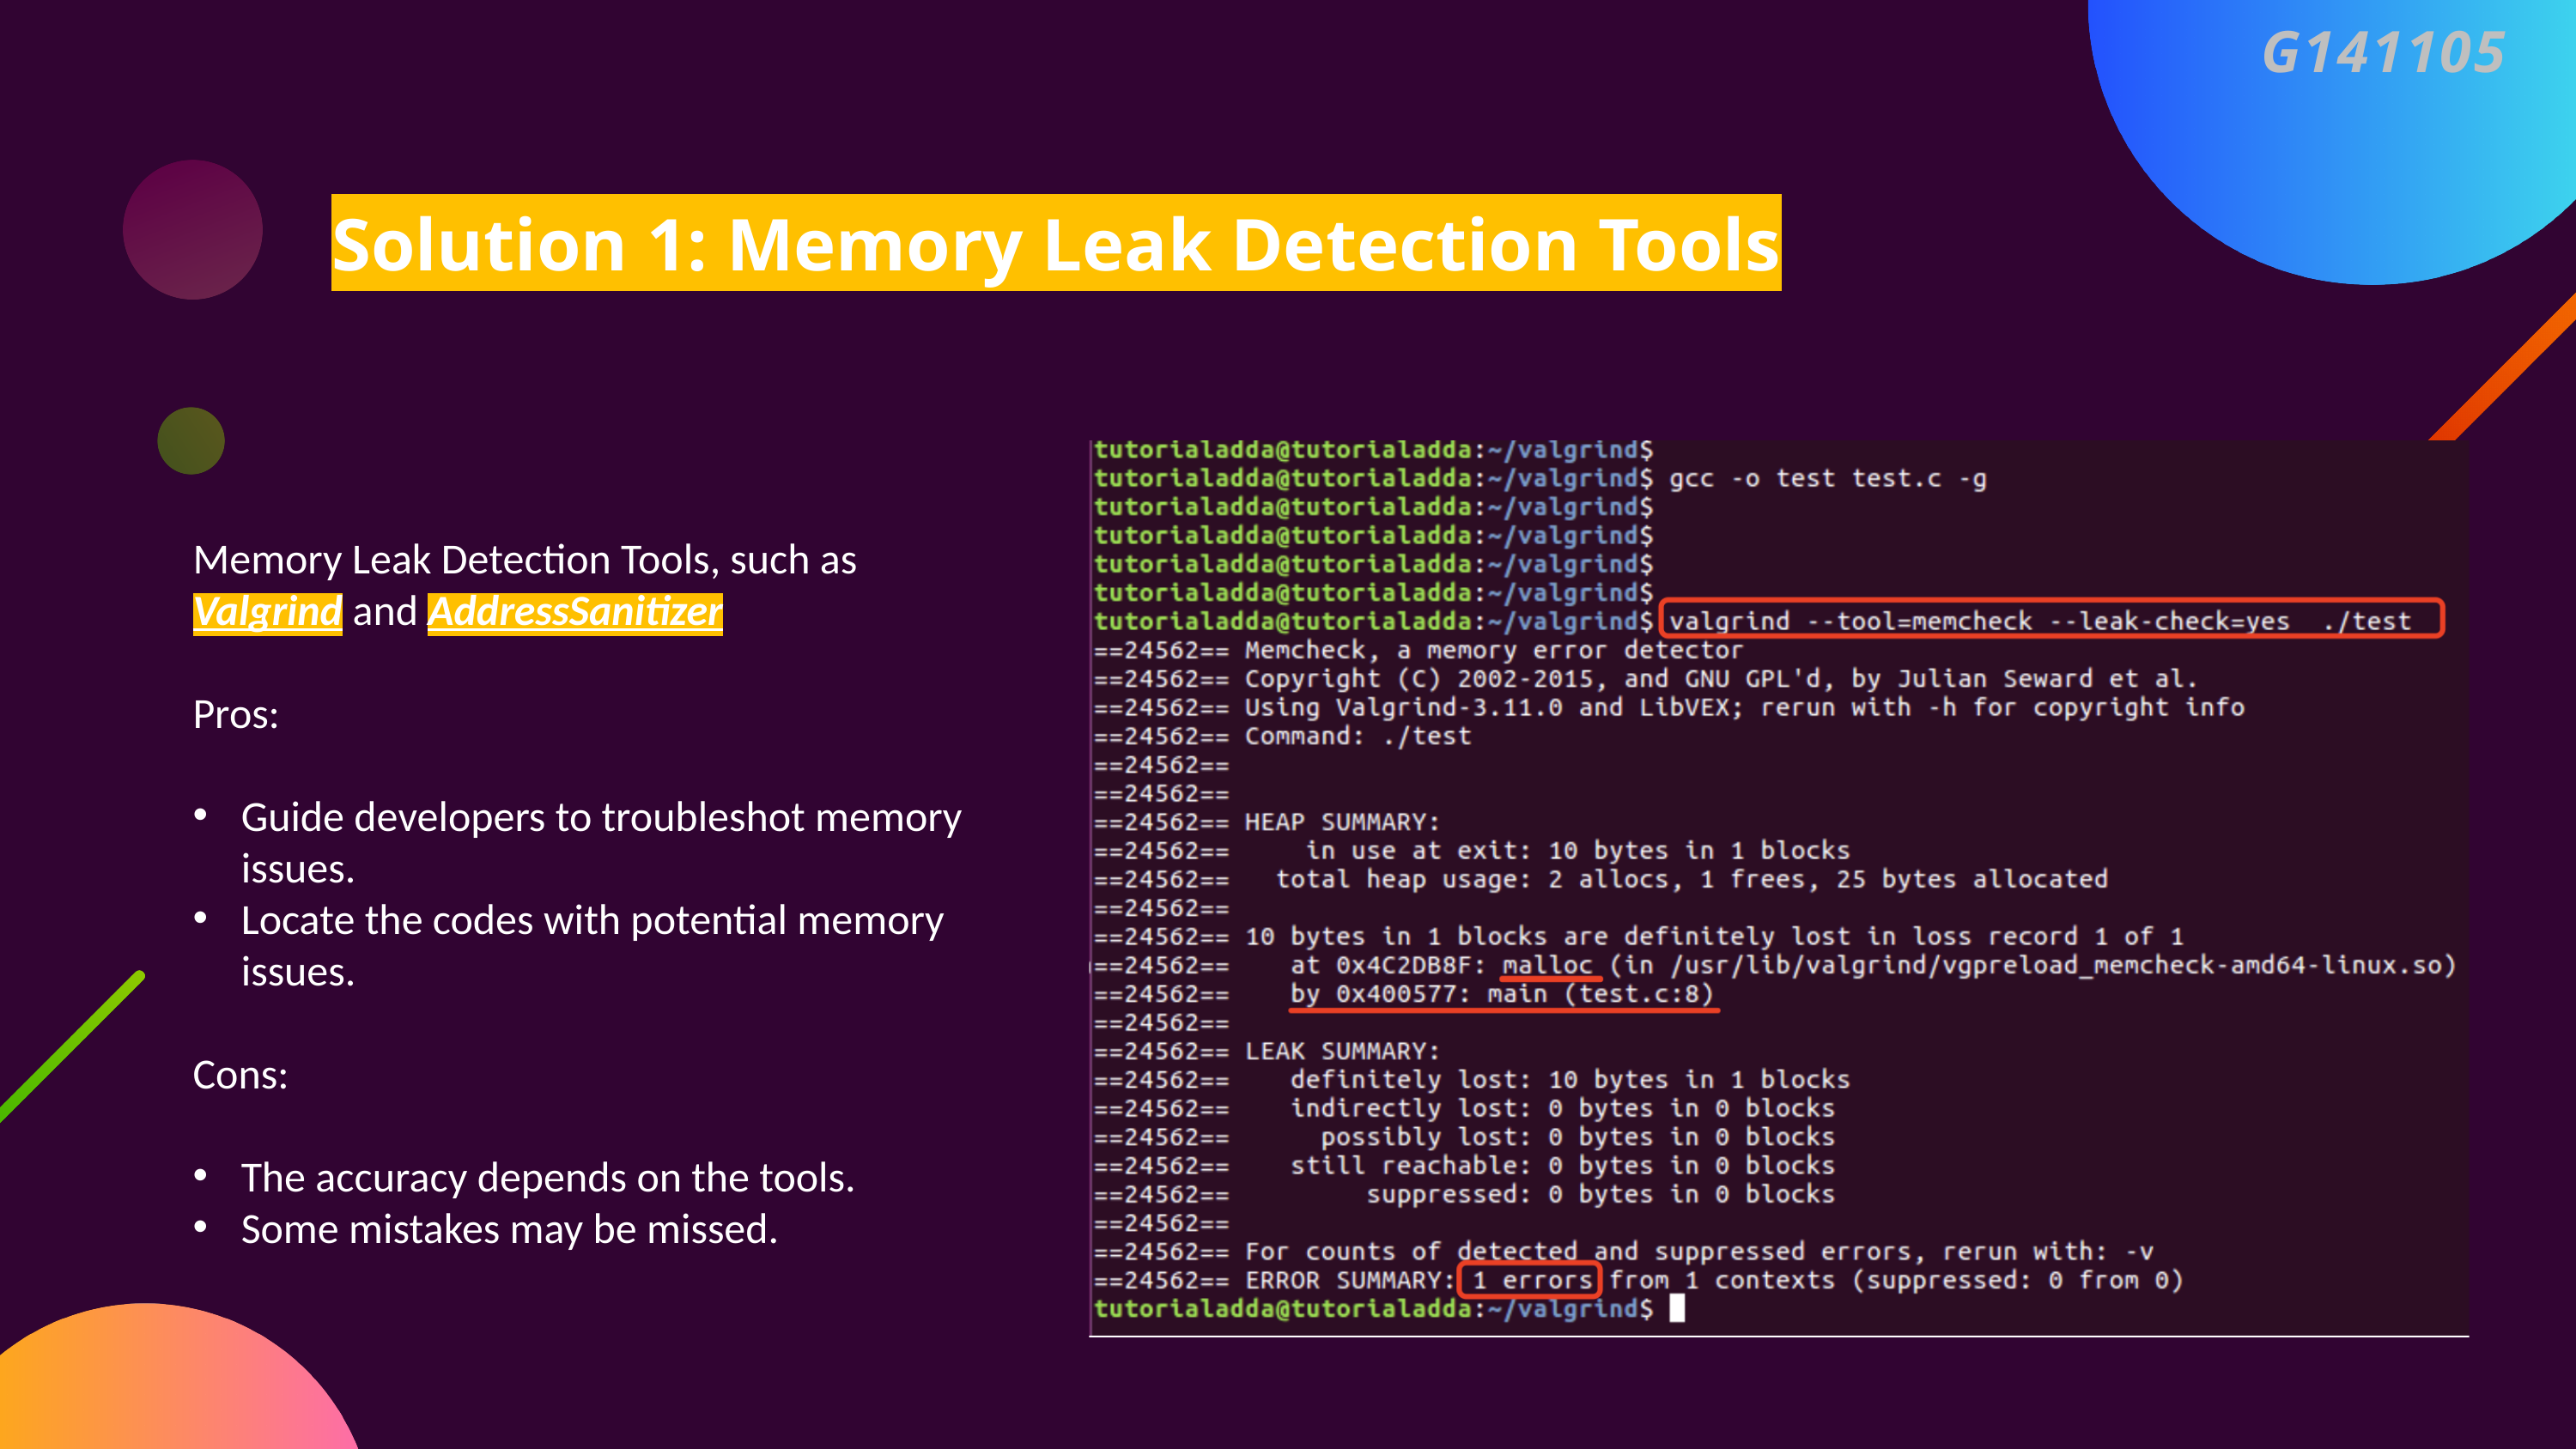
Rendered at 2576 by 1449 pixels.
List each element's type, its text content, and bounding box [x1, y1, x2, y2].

picture [123, 160, 263, 300]
text_box Memory Leak Detection Tools, such as Valgrind and AddressSanitizer Pros: Guide developers to troubleshot memory issues. Locate the codes with potential memory issues. Cons: The accuracy depends on the tools. Some mistakes may be missed. [192, 530, 972, 1304]
picture [1089, 0, 2576, 1337]
picture [157, 407, 225, 475]
picture [0, 970, 145, 1251]
text_box Solution 1: Memory Leak Detection Tools [319, 192, 1985, 378]
picture [0, 1303, 374, 1449]
